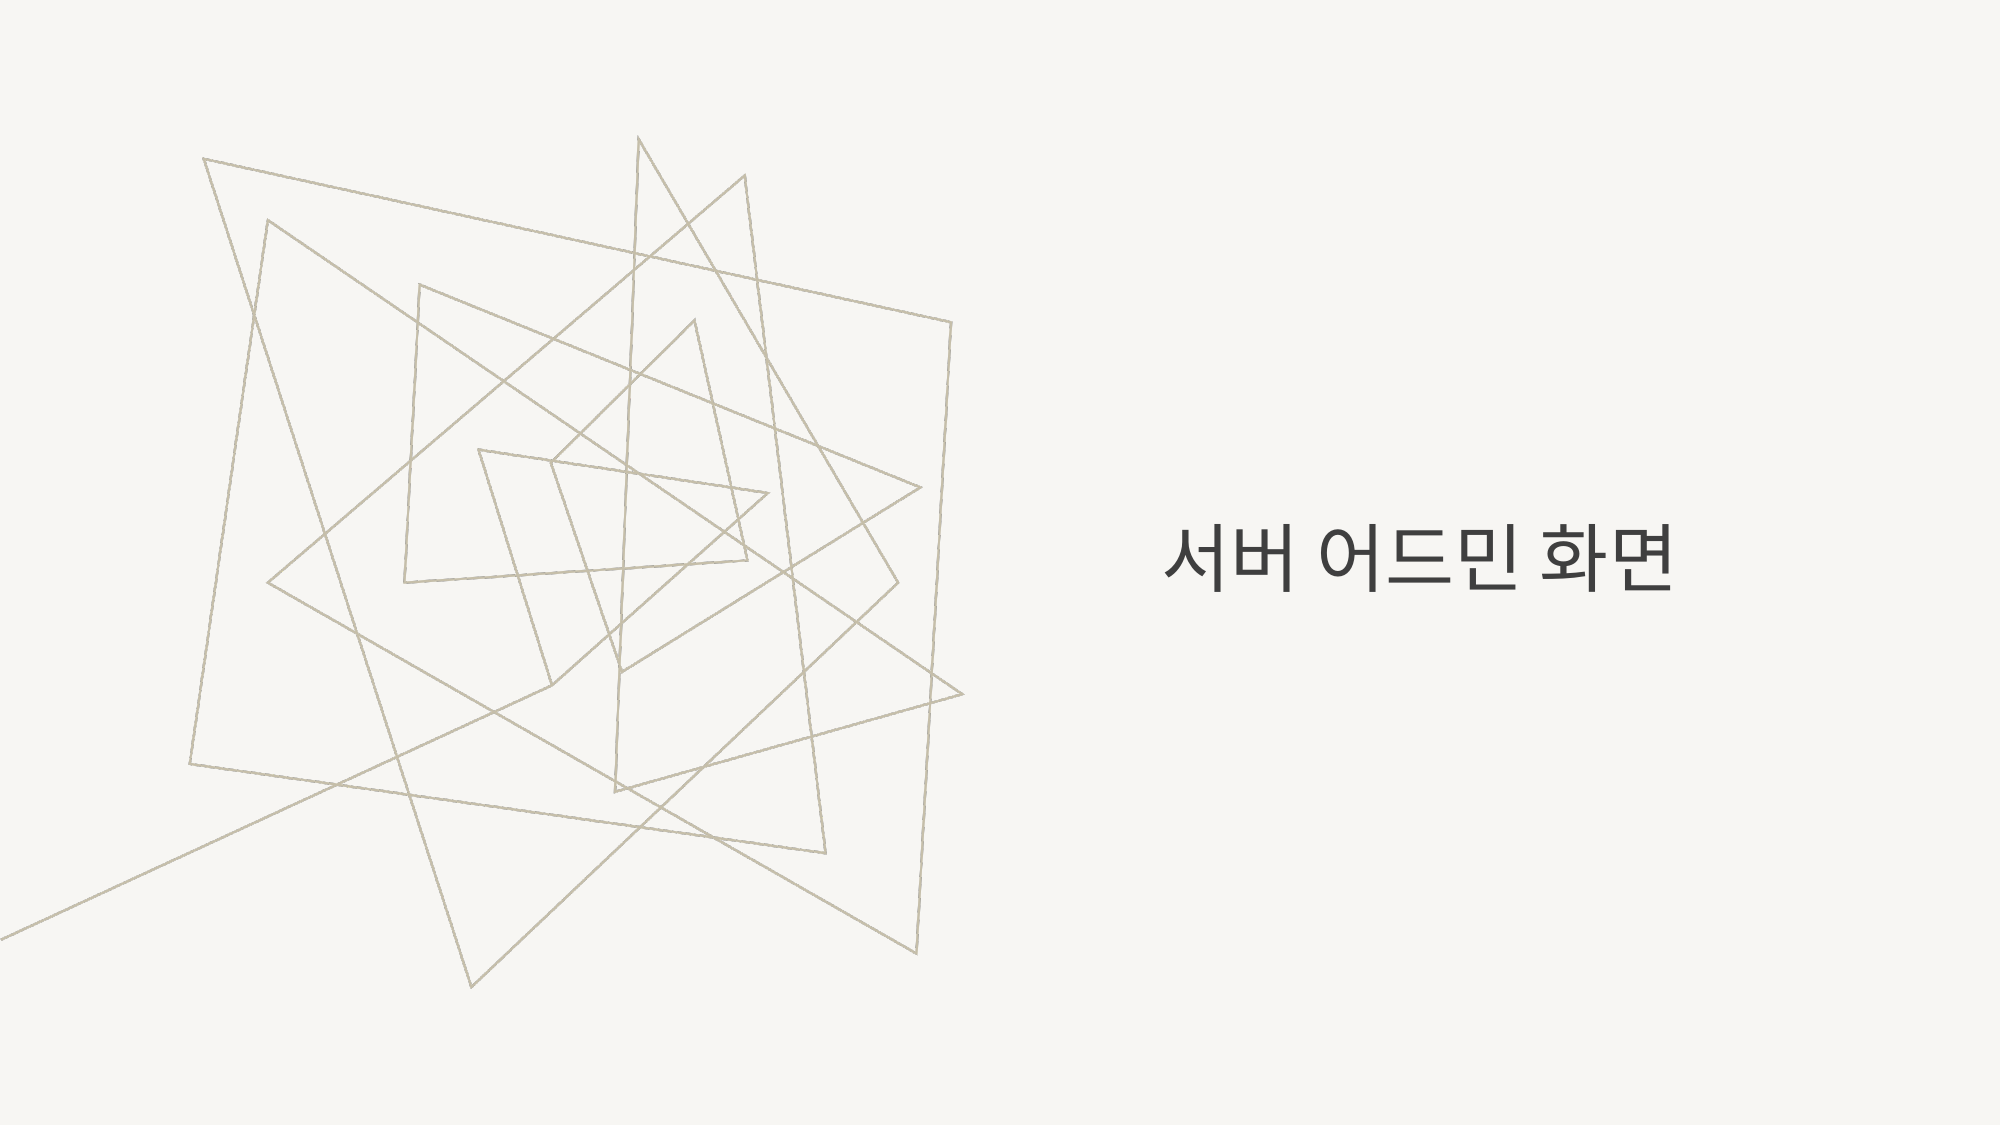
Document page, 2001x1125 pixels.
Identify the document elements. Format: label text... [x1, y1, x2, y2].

picture [0, 135, 965, 989]
title 서버 어드민 화면 [1146, 421, 1833, 704]
